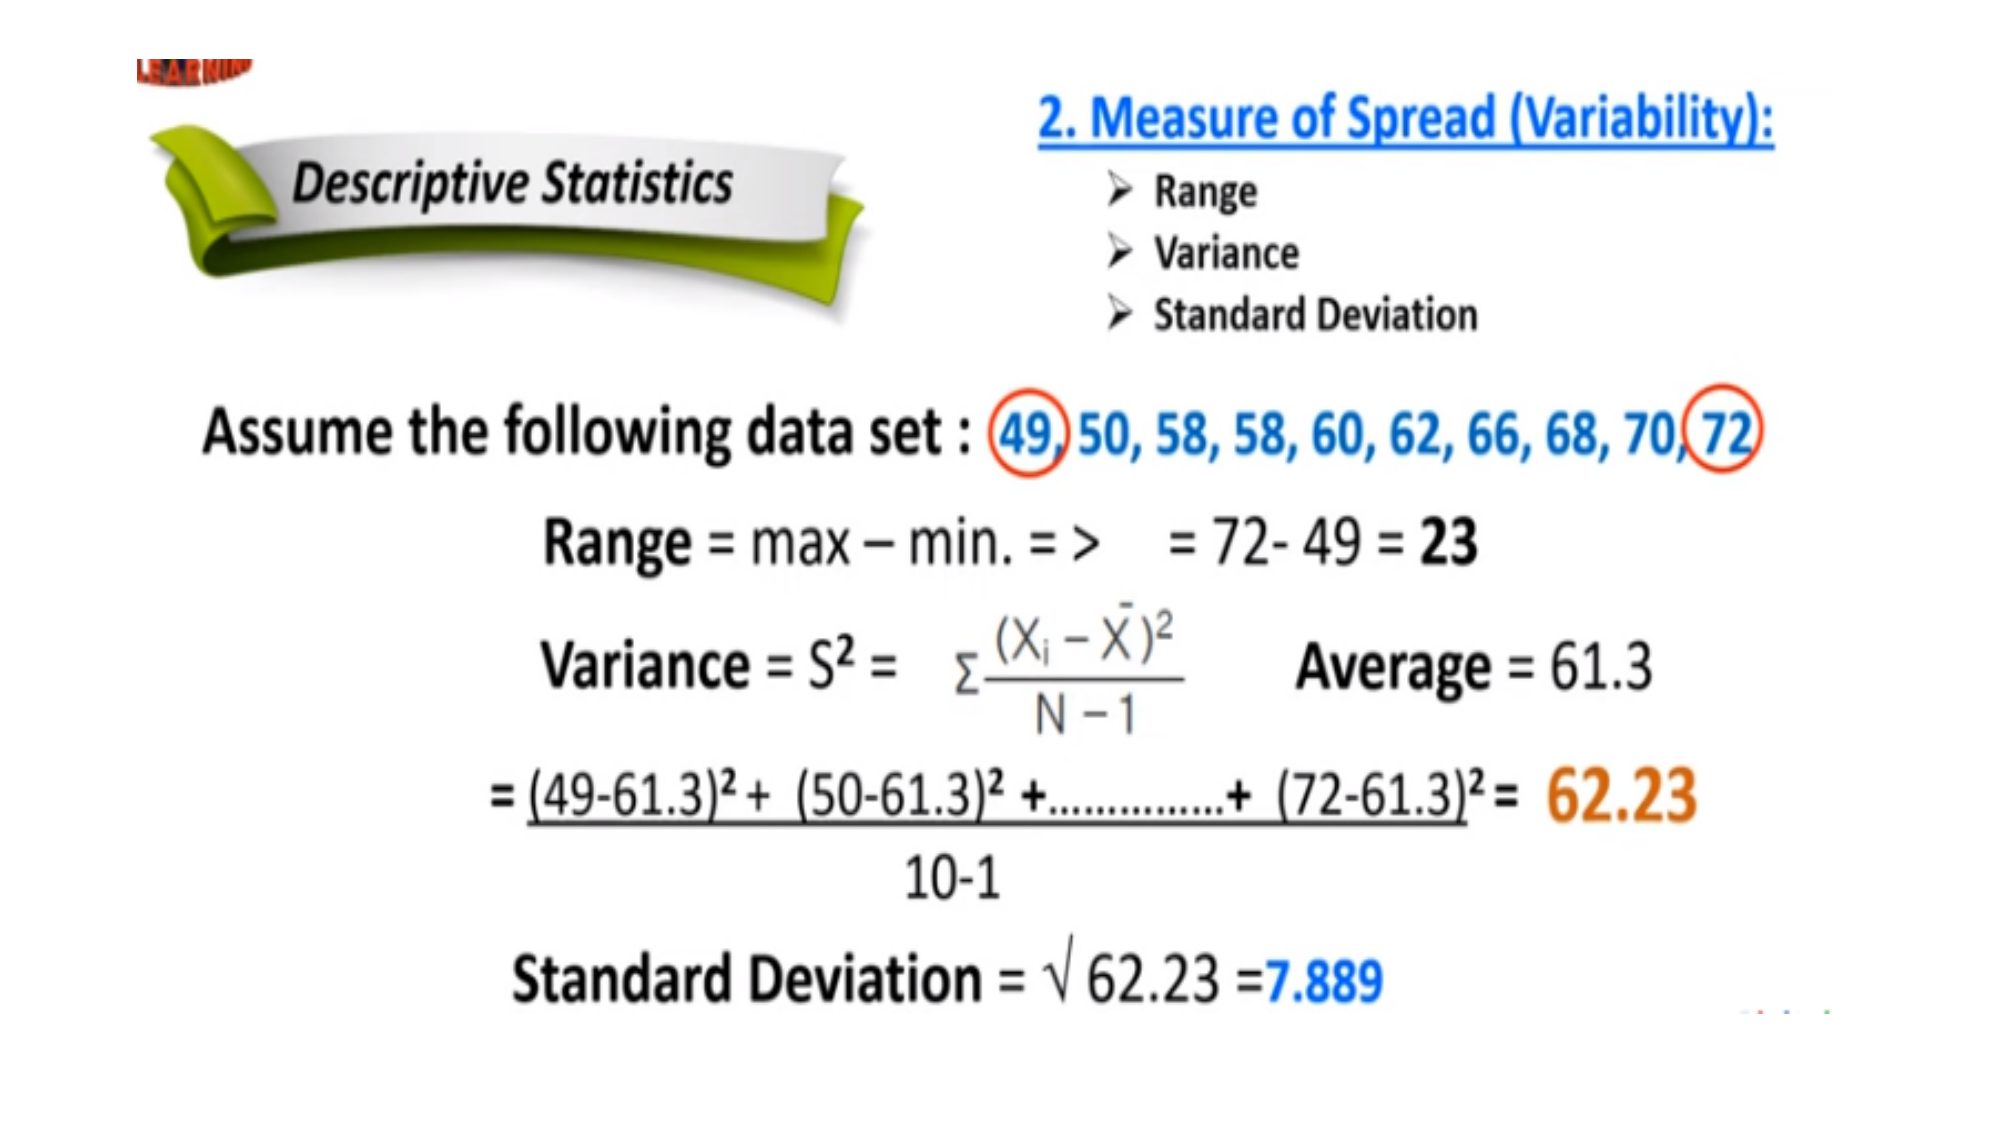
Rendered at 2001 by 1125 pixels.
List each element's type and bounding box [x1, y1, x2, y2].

picture [137, 59, 1863, 1014]
